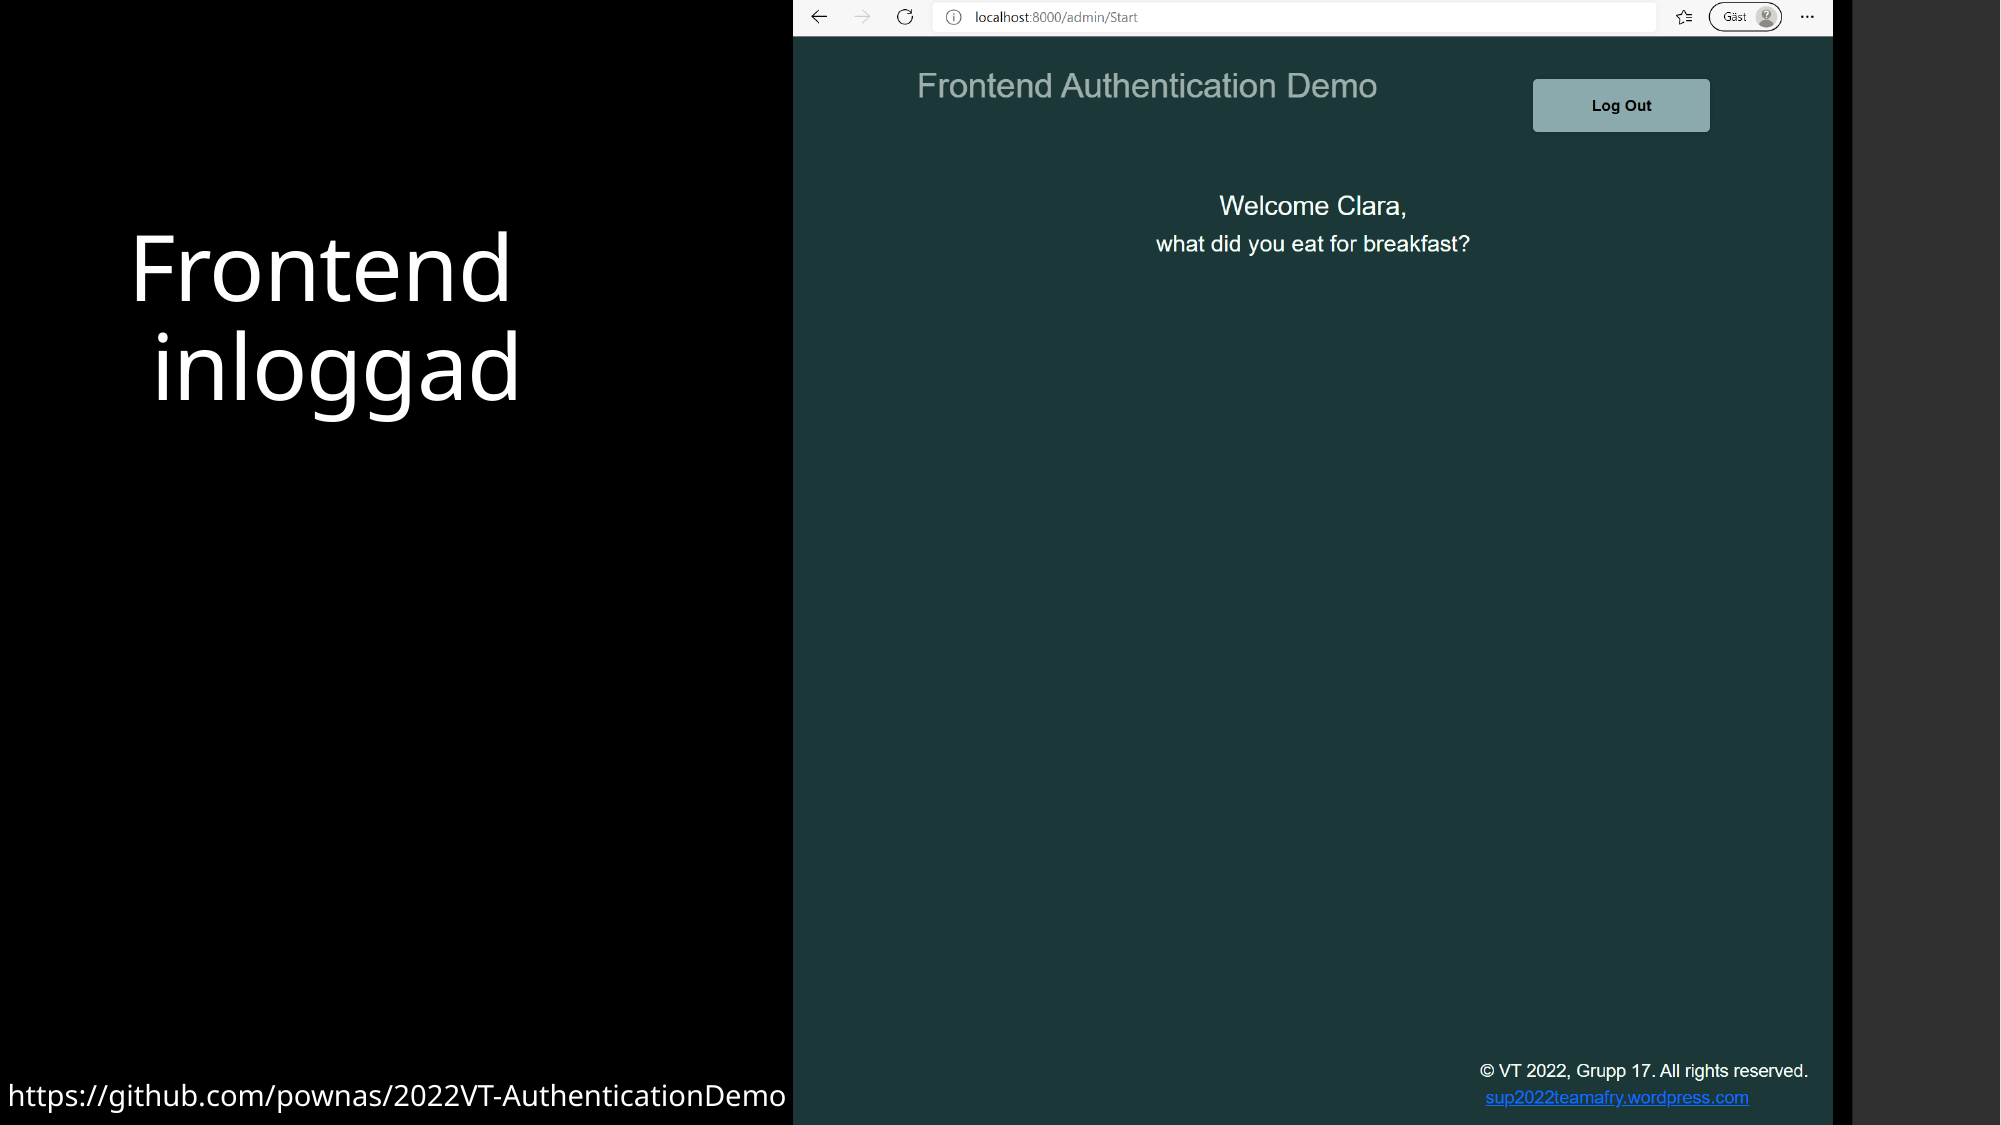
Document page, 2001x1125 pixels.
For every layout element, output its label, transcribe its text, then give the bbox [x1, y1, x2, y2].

text_box Frontend inloggad [113, 119, 776, 428]
picture [793, 0, 1834, 1125]
text_box https://github.com/pownas/2022VT-AuthenticationDemo [0, 1069, 786, 1120]
